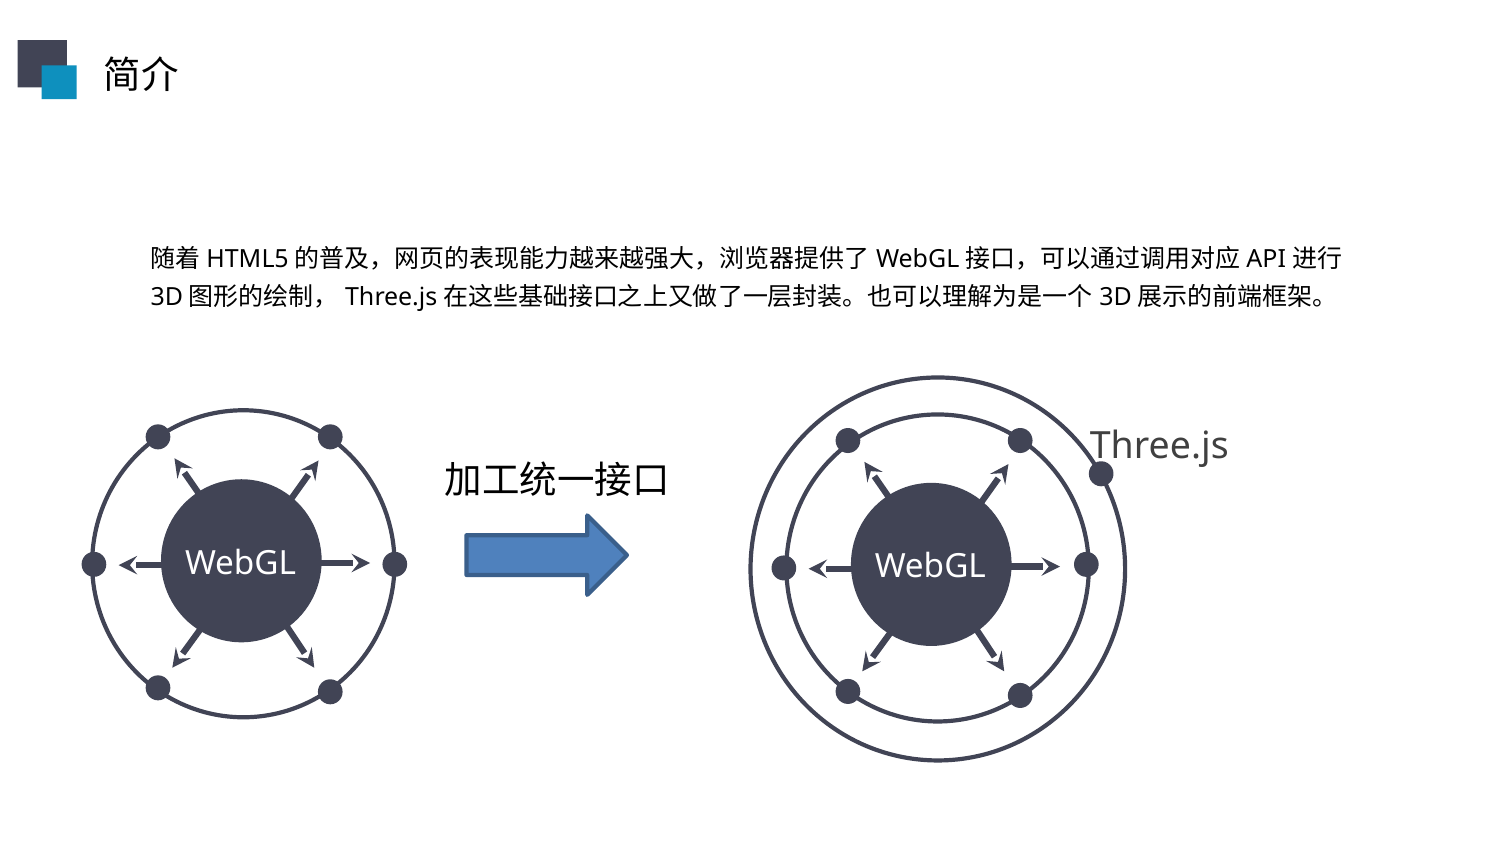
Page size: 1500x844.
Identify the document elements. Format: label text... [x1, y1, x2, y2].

text_box [1101, 485, 1128, 668]
text_box [827, 375, 1049, 412]
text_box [850, 482, 1012, 647]
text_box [83, 409, 406, 718]
text_box [832, 730, 1043, 763]
text_box [1101, 473, 1114, 487]
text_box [17, 39, 77, 100]
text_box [773, 414, 1097, 722]
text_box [135, 165, 1366, 360]
text_box 加工统一接口 [429, 448, 696, 509]
text_box Three.js [1097, 413, 1244, 473]
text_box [160, 478, 322, 643]
text_box [464, 513, 630, 597]
text_box [748, 483, 768, 655]
text_box 简介 [89, 43, 194, 104]
